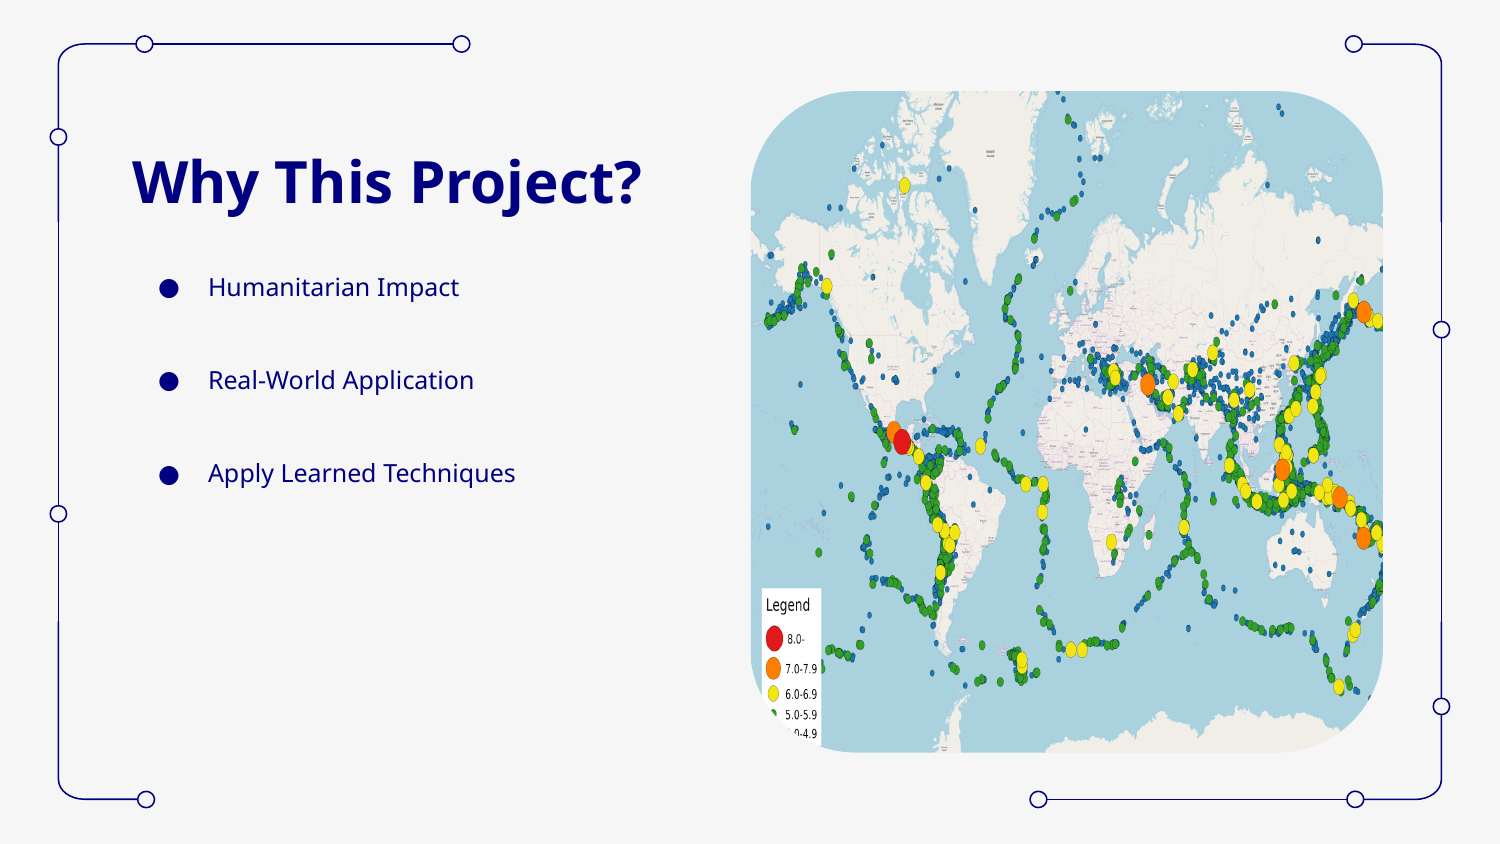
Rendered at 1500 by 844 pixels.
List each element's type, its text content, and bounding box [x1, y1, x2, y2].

picture [749, 90, 1384, 753]
title Why This Project? [116, 139, 744, 231]
list Humanitarian Impact Real-World Application Apply Learned Techniques [118, 226, 667, 502]
